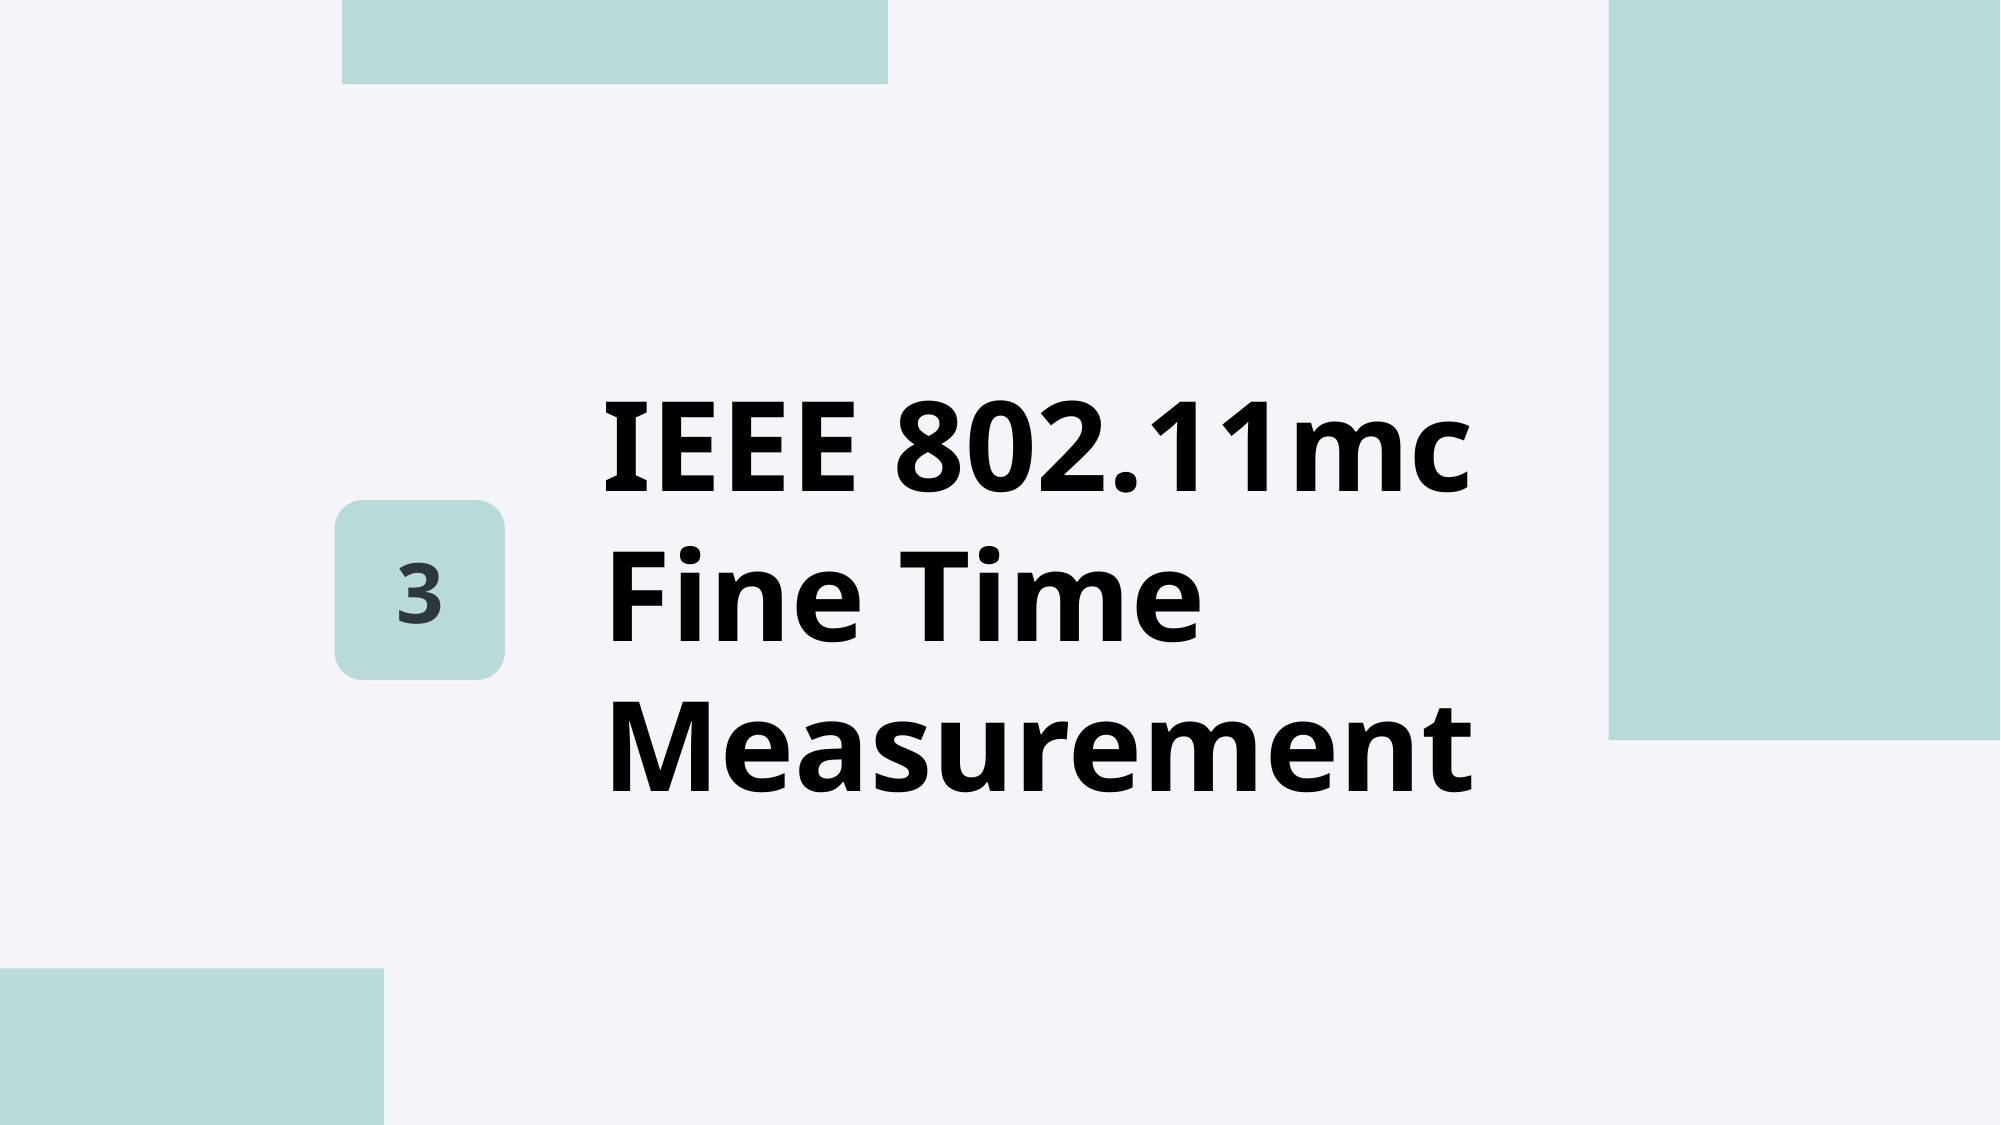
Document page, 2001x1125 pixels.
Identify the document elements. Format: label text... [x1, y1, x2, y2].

title IEEE 802.11mc Fine Time Measurement [582, 425, 1950, 757]
text_box [1608, 0, 2000, 741]
text_box 3 [332, 497, 507, 683]
